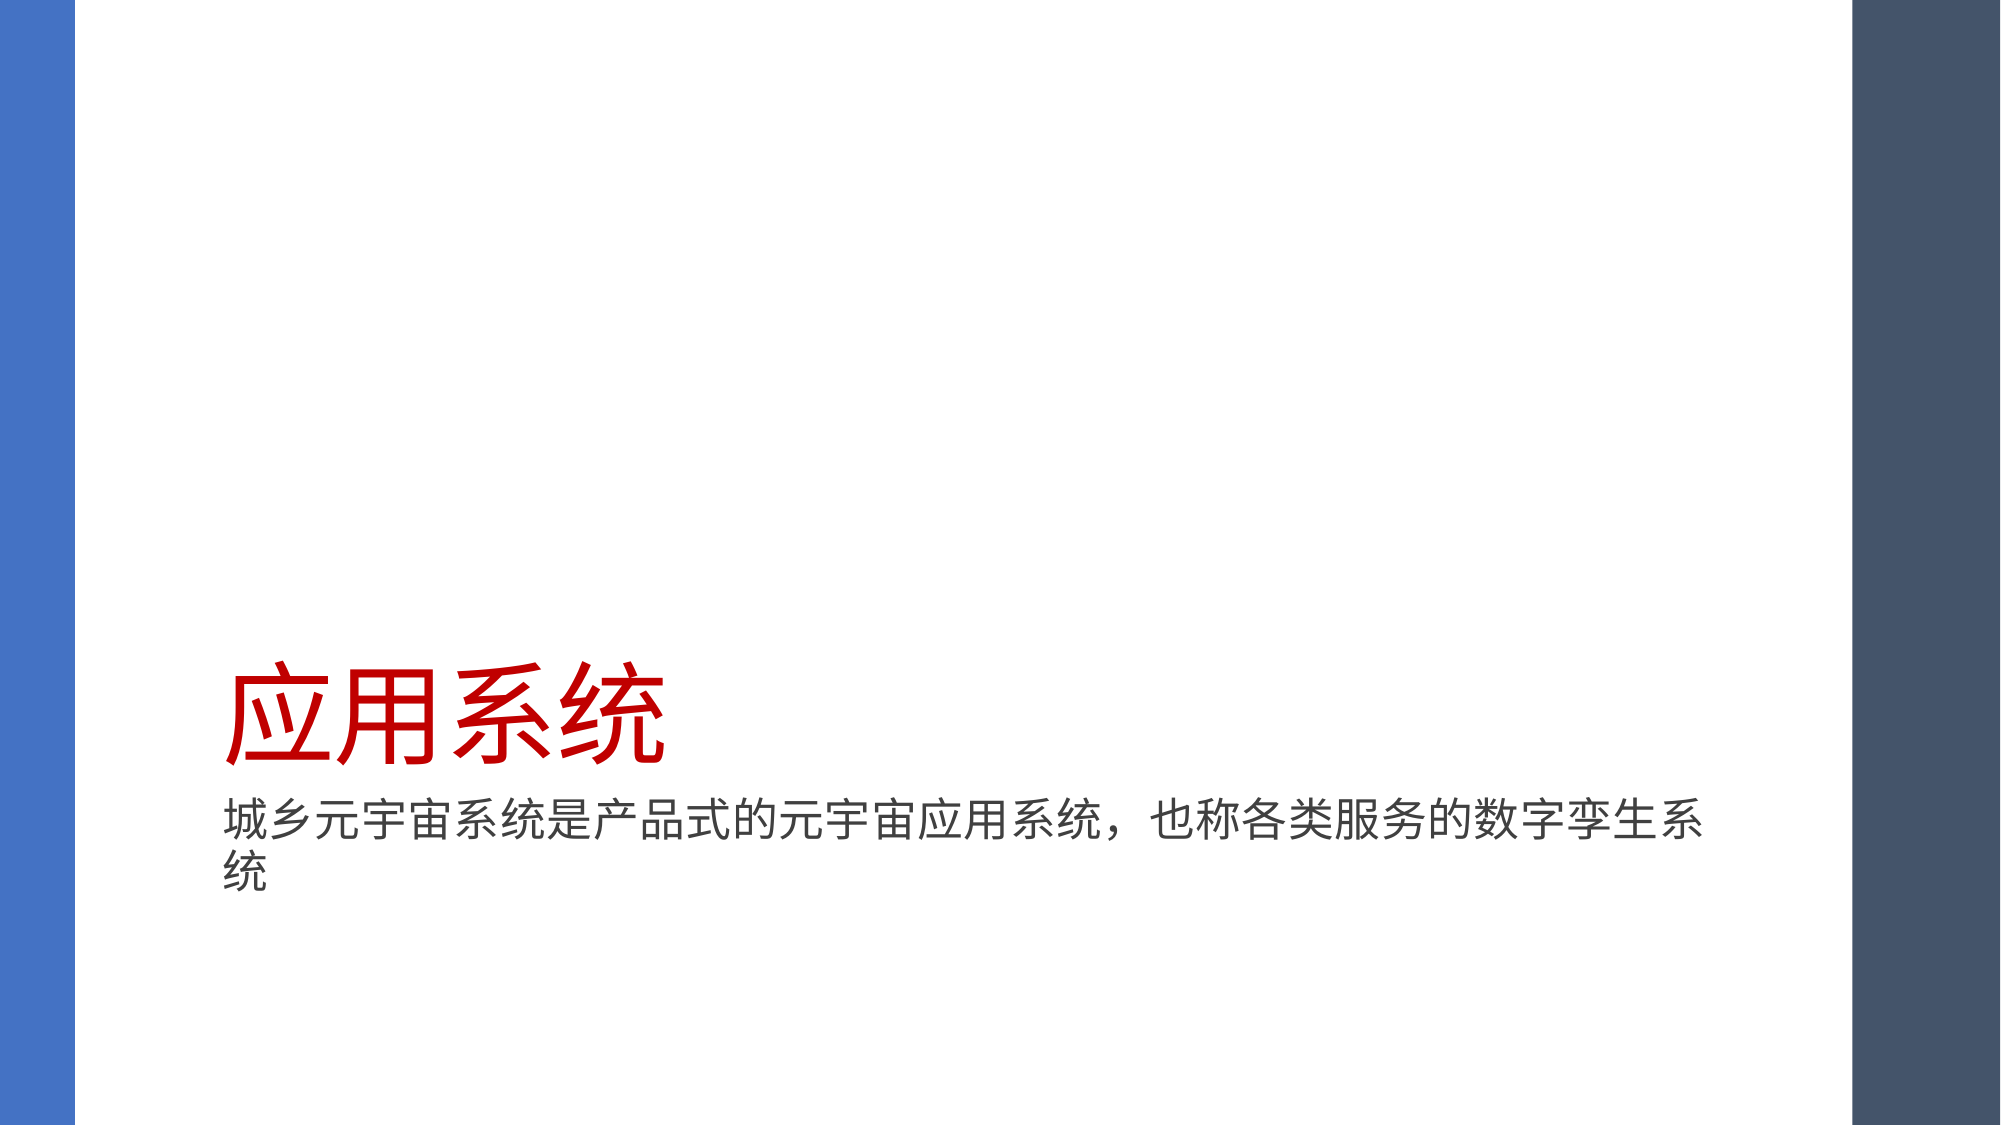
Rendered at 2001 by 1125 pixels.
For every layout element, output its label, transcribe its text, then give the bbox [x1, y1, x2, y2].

list 城乡元宇宙系统是产品式的元宇宙应用系统，也称各类服务的数字孪生系统 [206, 787, 1752, 1065]
title 应用系统 [206, 124, 1752, 787]
